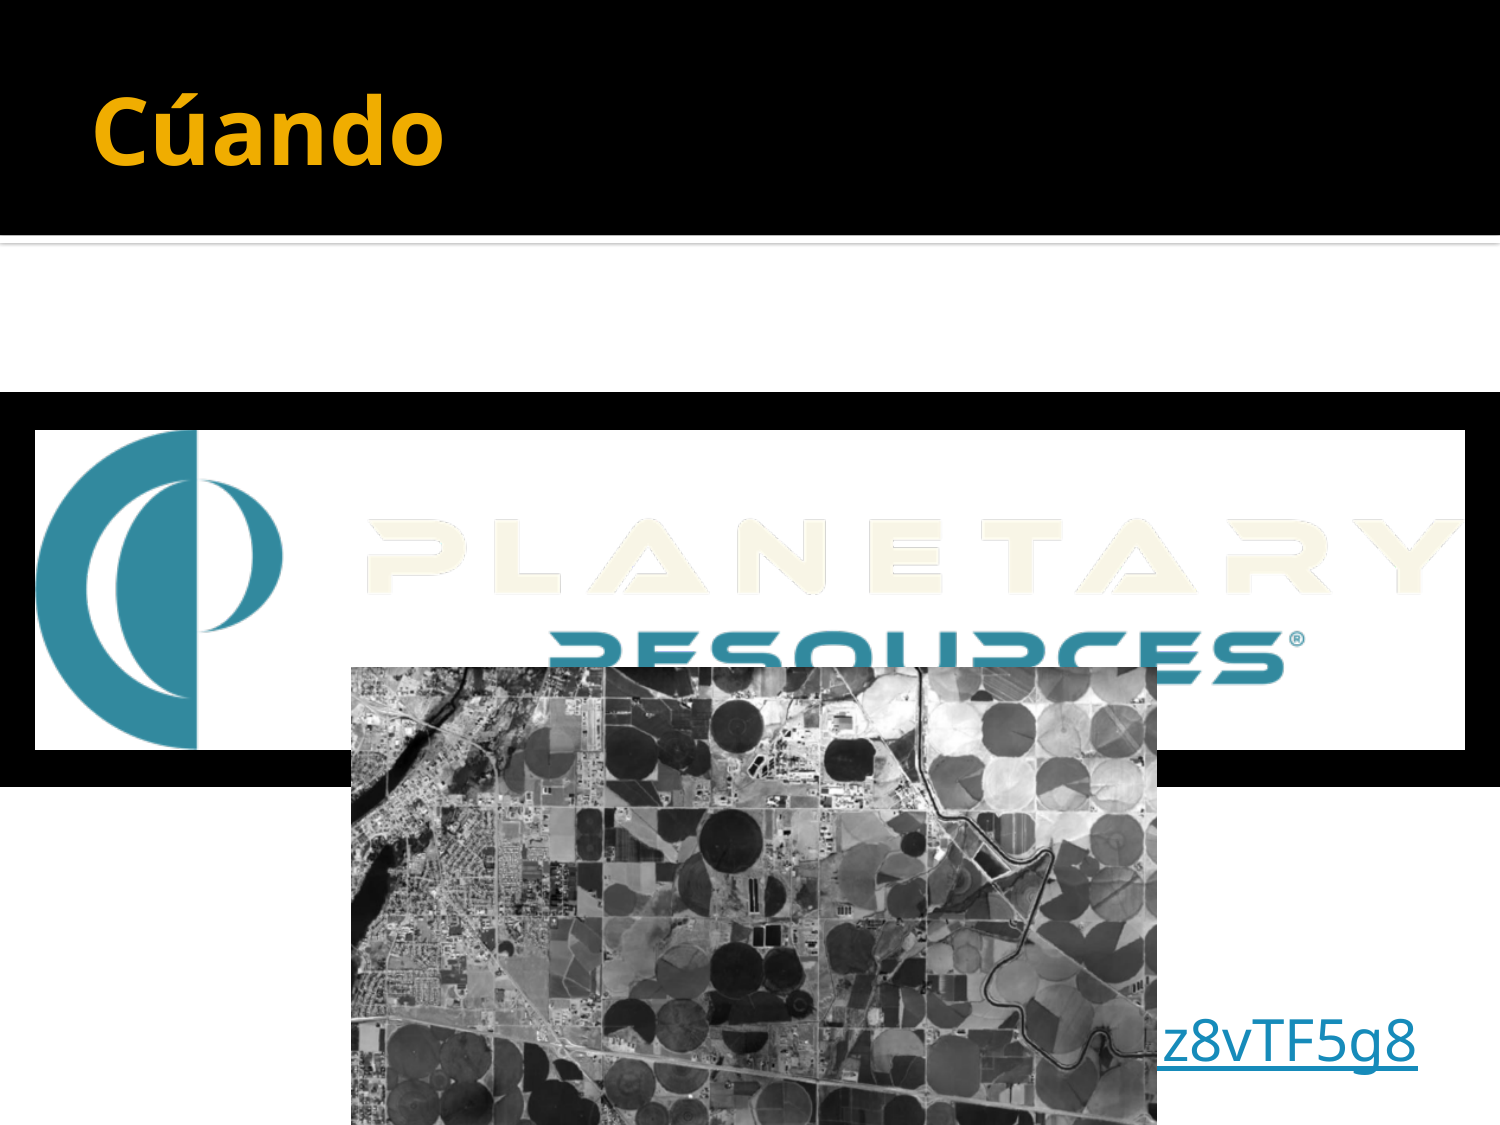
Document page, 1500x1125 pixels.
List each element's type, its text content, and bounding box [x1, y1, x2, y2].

picture [35, 429, 1465, 1125]
text_box https://youtu.be/jxUz8vTF5g8 [1163, 996, 1465, 1090]
title Cúando [75, 25, 1425, 231]
